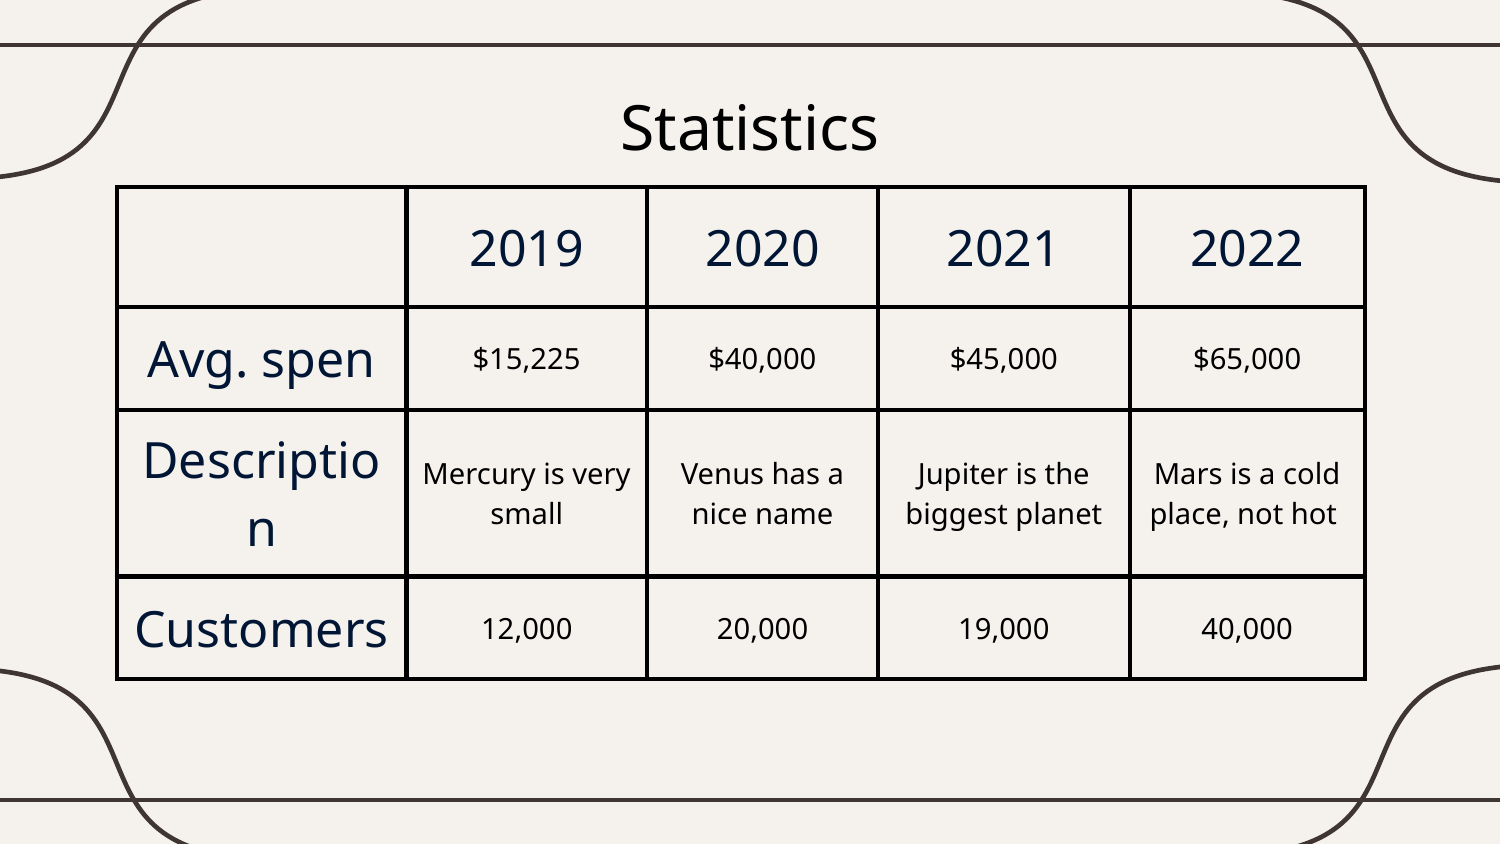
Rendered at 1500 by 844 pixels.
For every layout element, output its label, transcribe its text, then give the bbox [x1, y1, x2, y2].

table_cell Avg. spen [119, 309, 404, 408]
table_header 2021 [880, 189, 1128, 305]
table_cell $40,000 [649, 309, 876, 408]
table_cell 12,000 [409, 579, 645, 677]
table_cell $45,000 [880, 309, 1128, 408]
table_header 2019 [409, 189, 645, 305]
table_header [119, 189, 404, 305]
table_header 2020 [649, 189, 876, 305]
table_cell 40,000 [1132, 579, 1363, 677]
title Statistics [116, 72, 1383, 167]
table_cell Mercury is very small [409, 412, 645, 574]
table_cell Jupiter is the biggest planet [880, 412, 1128, 574]
table_cell Customers [119, 579, 404, 677]
table_header 2022 [1132, 189, 1363, 305]
table_cell 20,000 [649, 579, 876, 677]
table_cell $15,225 [409, 309, 645, 408]
table_cell Venus has a nice name [649, 412, 876, 574]
table_cell Mars is a cold place, not hot [1132, 412, 1363, 574]
table_cell 19,000 [880, 579, 1128, 677]
table_cell Description [119, 412, 404, 574]
table_cell $65,000 [1132, 309, 1363, 408]
